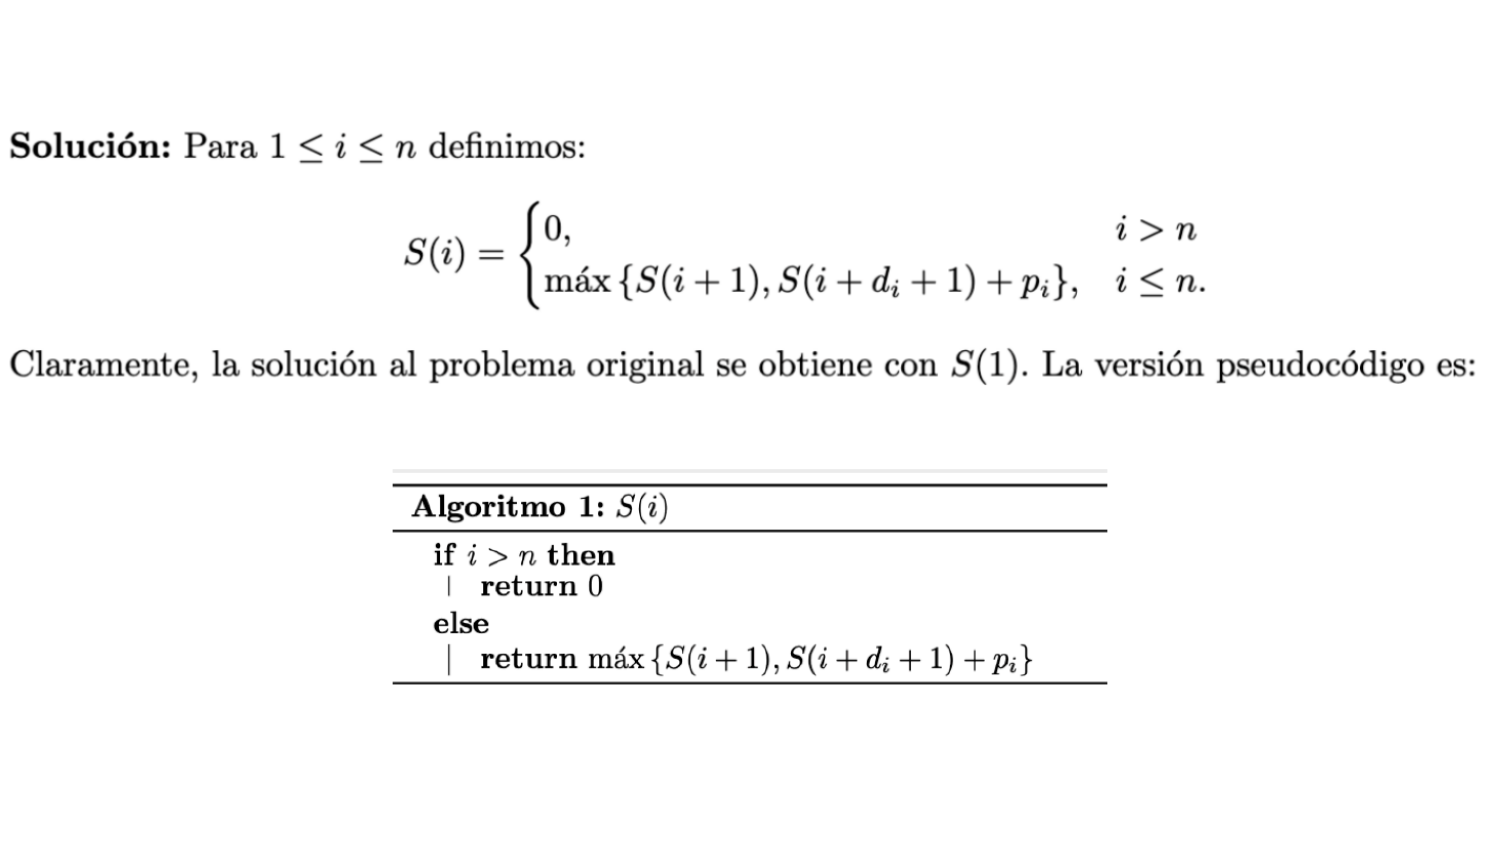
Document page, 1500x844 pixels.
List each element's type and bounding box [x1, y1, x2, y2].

picture [0, 120, 1500, 388]
picture [392, 468, 1108, 694]
